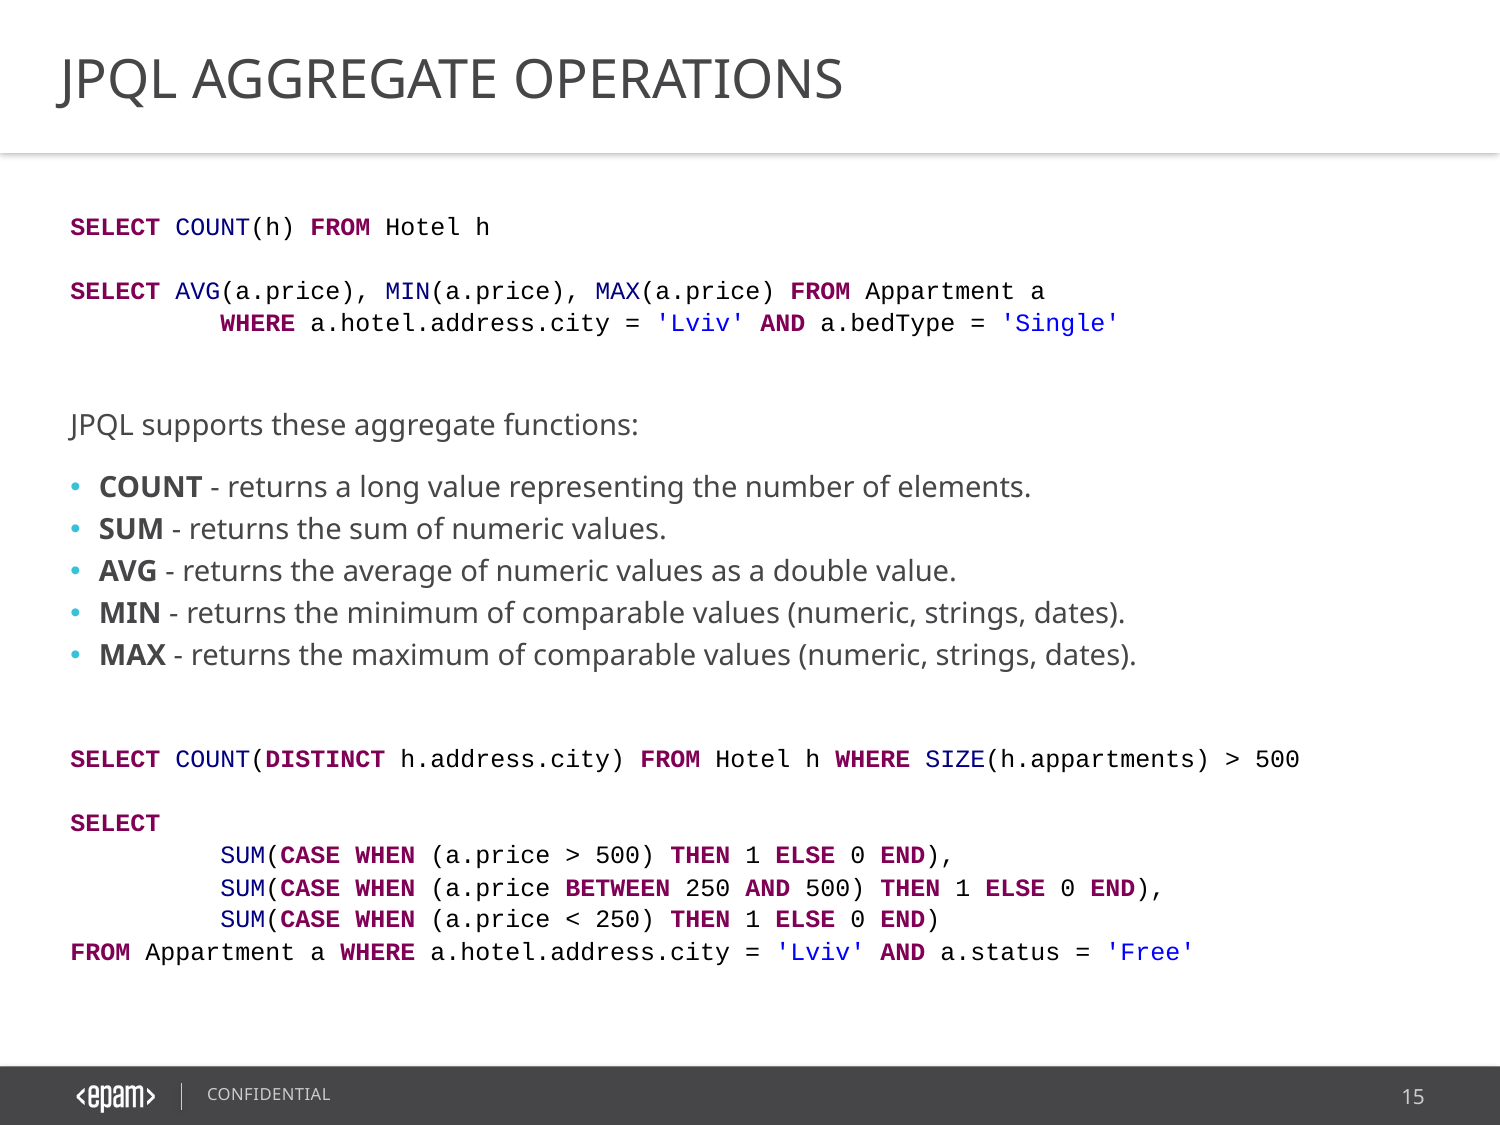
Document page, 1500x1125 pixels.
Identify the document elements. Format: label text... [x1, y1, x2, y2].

picture [76, 1085, 155, 1113]
list SELECT COUNT(h) FROM Hotel h SELECT AVG(a.price), MIN(a.price), MAX(a.price) FROM Appartment a WHERE a.hotel.address.city = 'Lviv' AND a.bedType = 'Single' JPQL supports these aggregate functions: COUNT - returns a long value representing the number of elements. SUM - returns the sum of numeric values. AVG - returns the average of numeric values as a double value. MIN - returns the minimum of comparable values (numeric, strings, dates). MAX - returns the maximum of comparable values (numeric, strings, dates). SELECT COUNT(DISTINCT h.address.city) FROM Hotel h WHERE SIZE(h.appartments) > 500 SELECT SUM(CASE WHEN (a.price > 500) THEN 1 ELSE 0 END), SUM(CASE WHEN (a.price BETWEEN 250 AND 500) THEN 1 ELSE 0 END), SUM(CASE WHEN (a.price < 250) THEN 1 ELSE 0 END) FROM Appartment a WHERE a.hotel.address.city = 'Lviv' AND a.status = 'Free' [59, 202, 1434, 987]
list JPQL AGGREGATE OPERATIONS [0, 0, 1500, 153]
